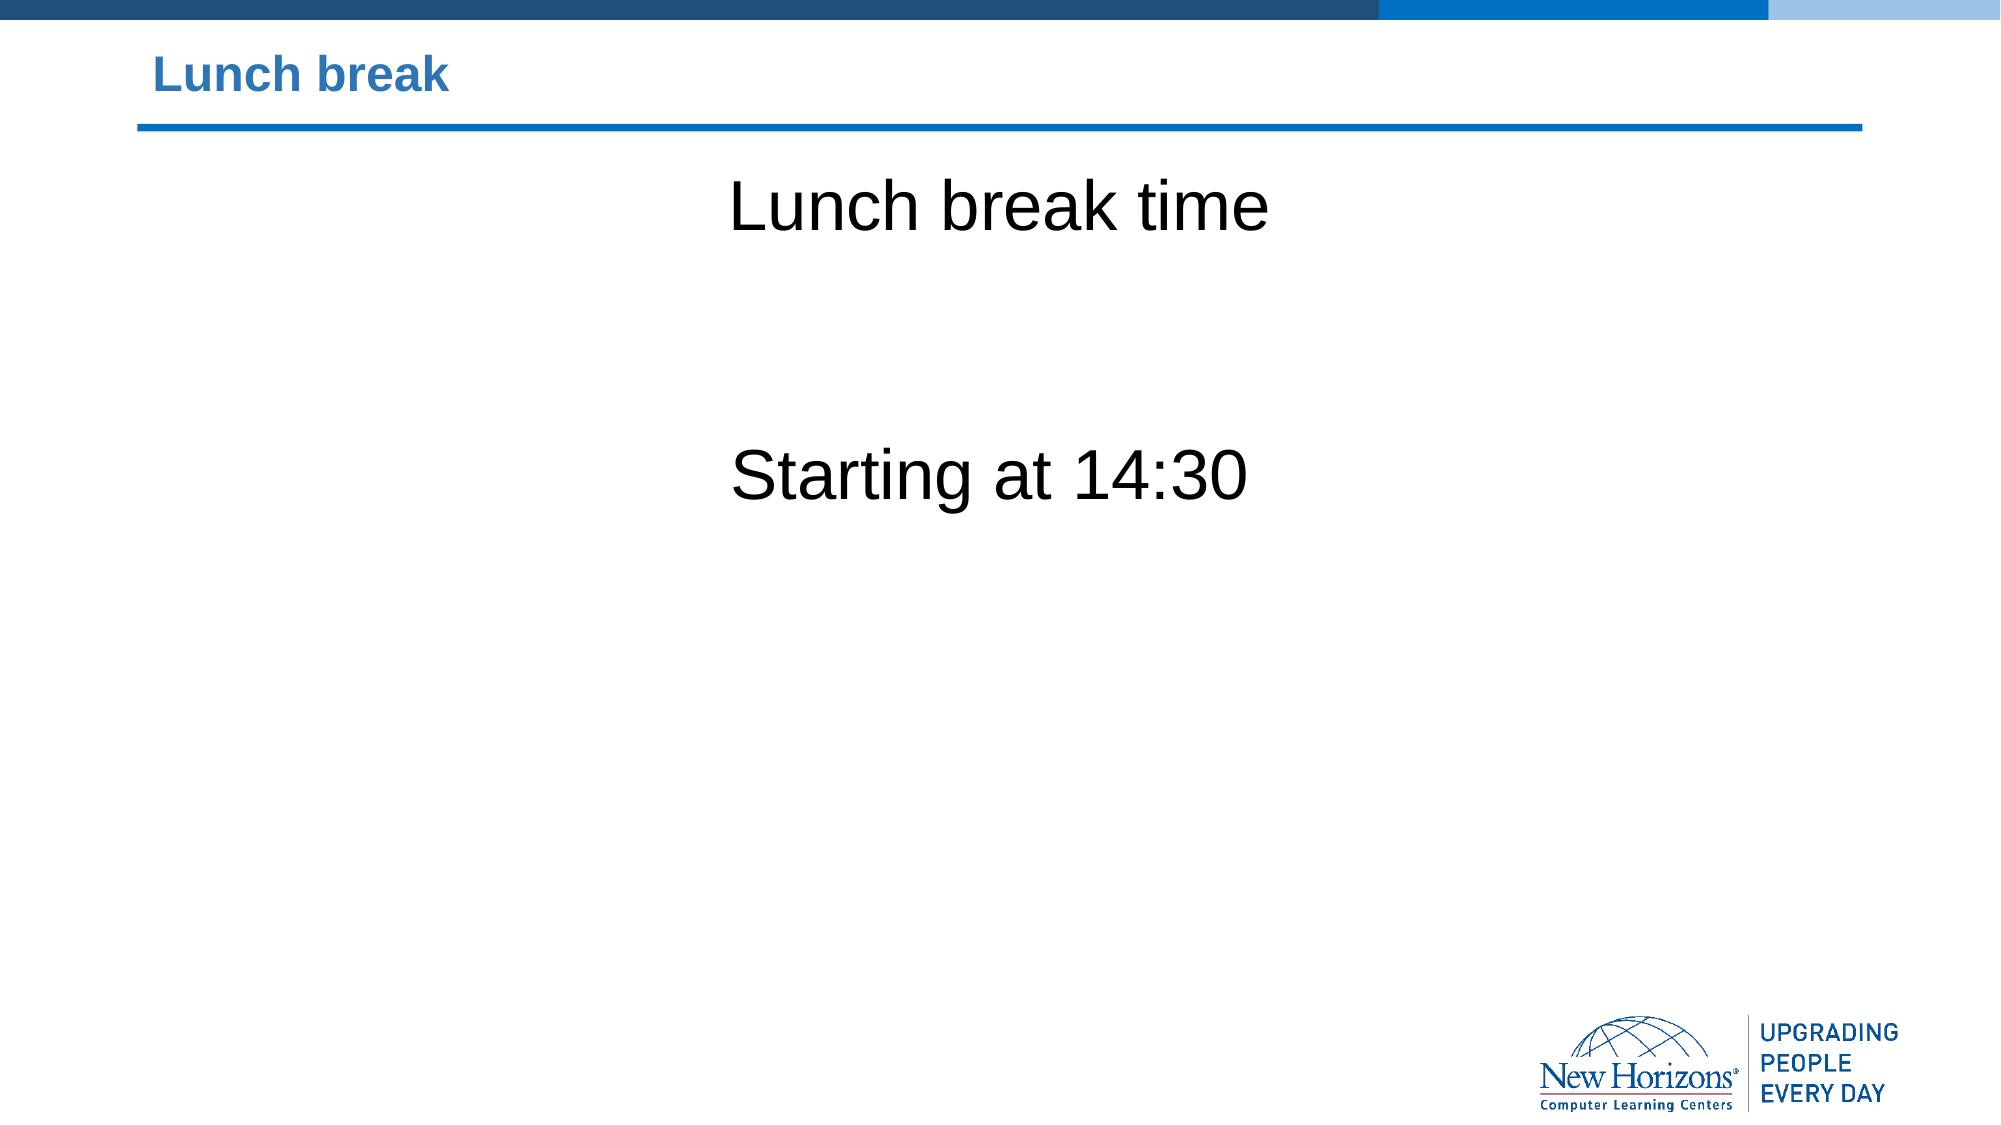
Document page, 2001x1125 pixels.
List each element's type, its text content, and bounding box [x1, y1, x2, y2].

list Lunch break time Starting at 14:30 [137, 161, 1863, 968]
picture [1537, 1010, 1904, 1114]
title Lunch break [137, 36, 1863, 115]
